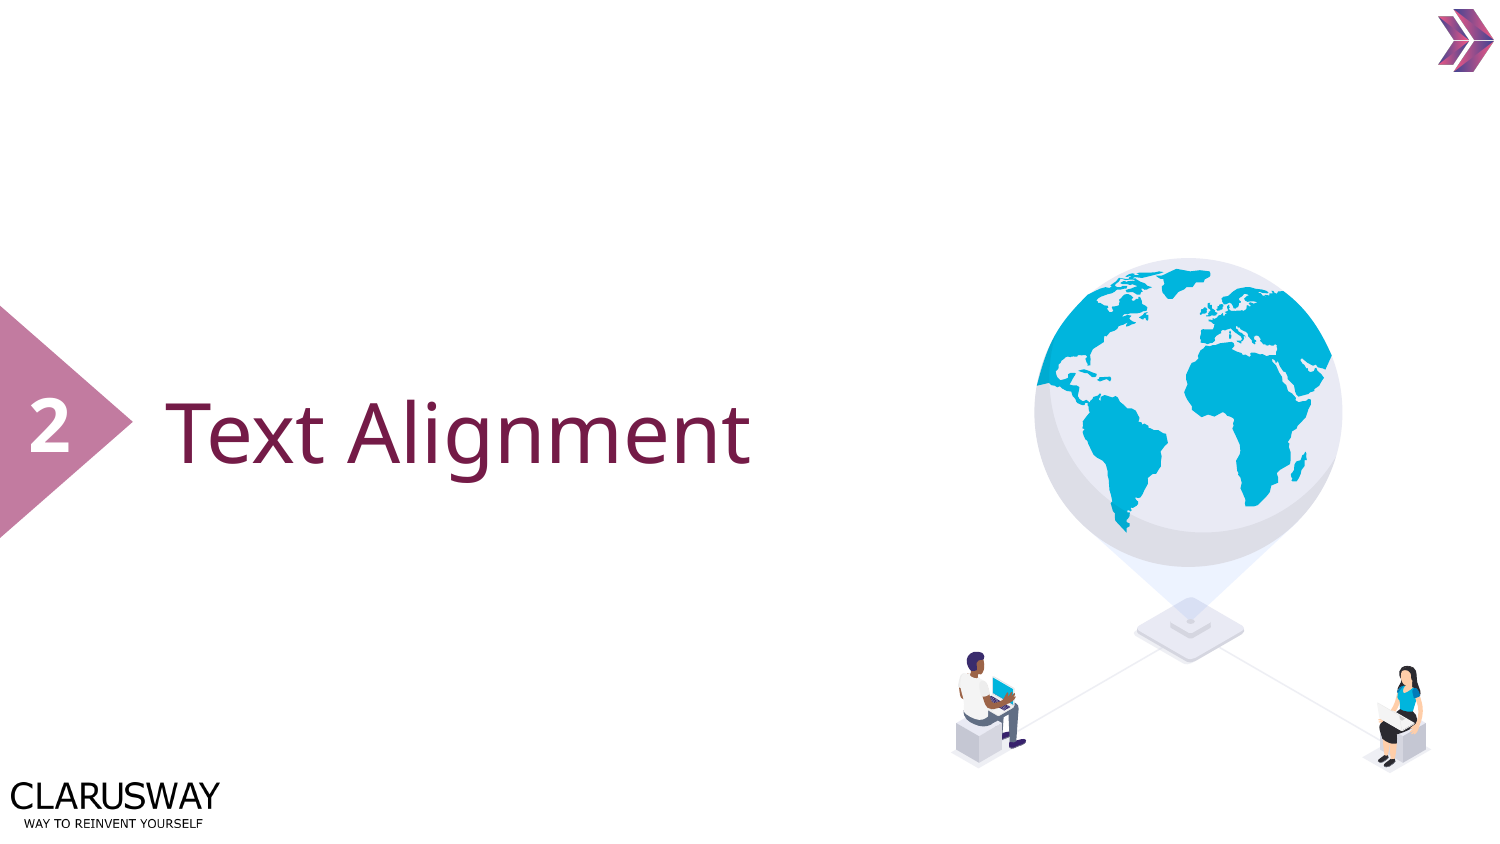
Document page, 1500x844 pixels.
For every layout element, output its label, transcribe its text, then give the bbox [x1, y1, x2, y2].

picture [11, 782, 220, 828]
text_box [950, 257, 1432, 774]
text_box 2 [0, 306, 100, 540]
picture [1438, 9, 1494, 72]
title Text Alignment [165, 344, 945, 480]
